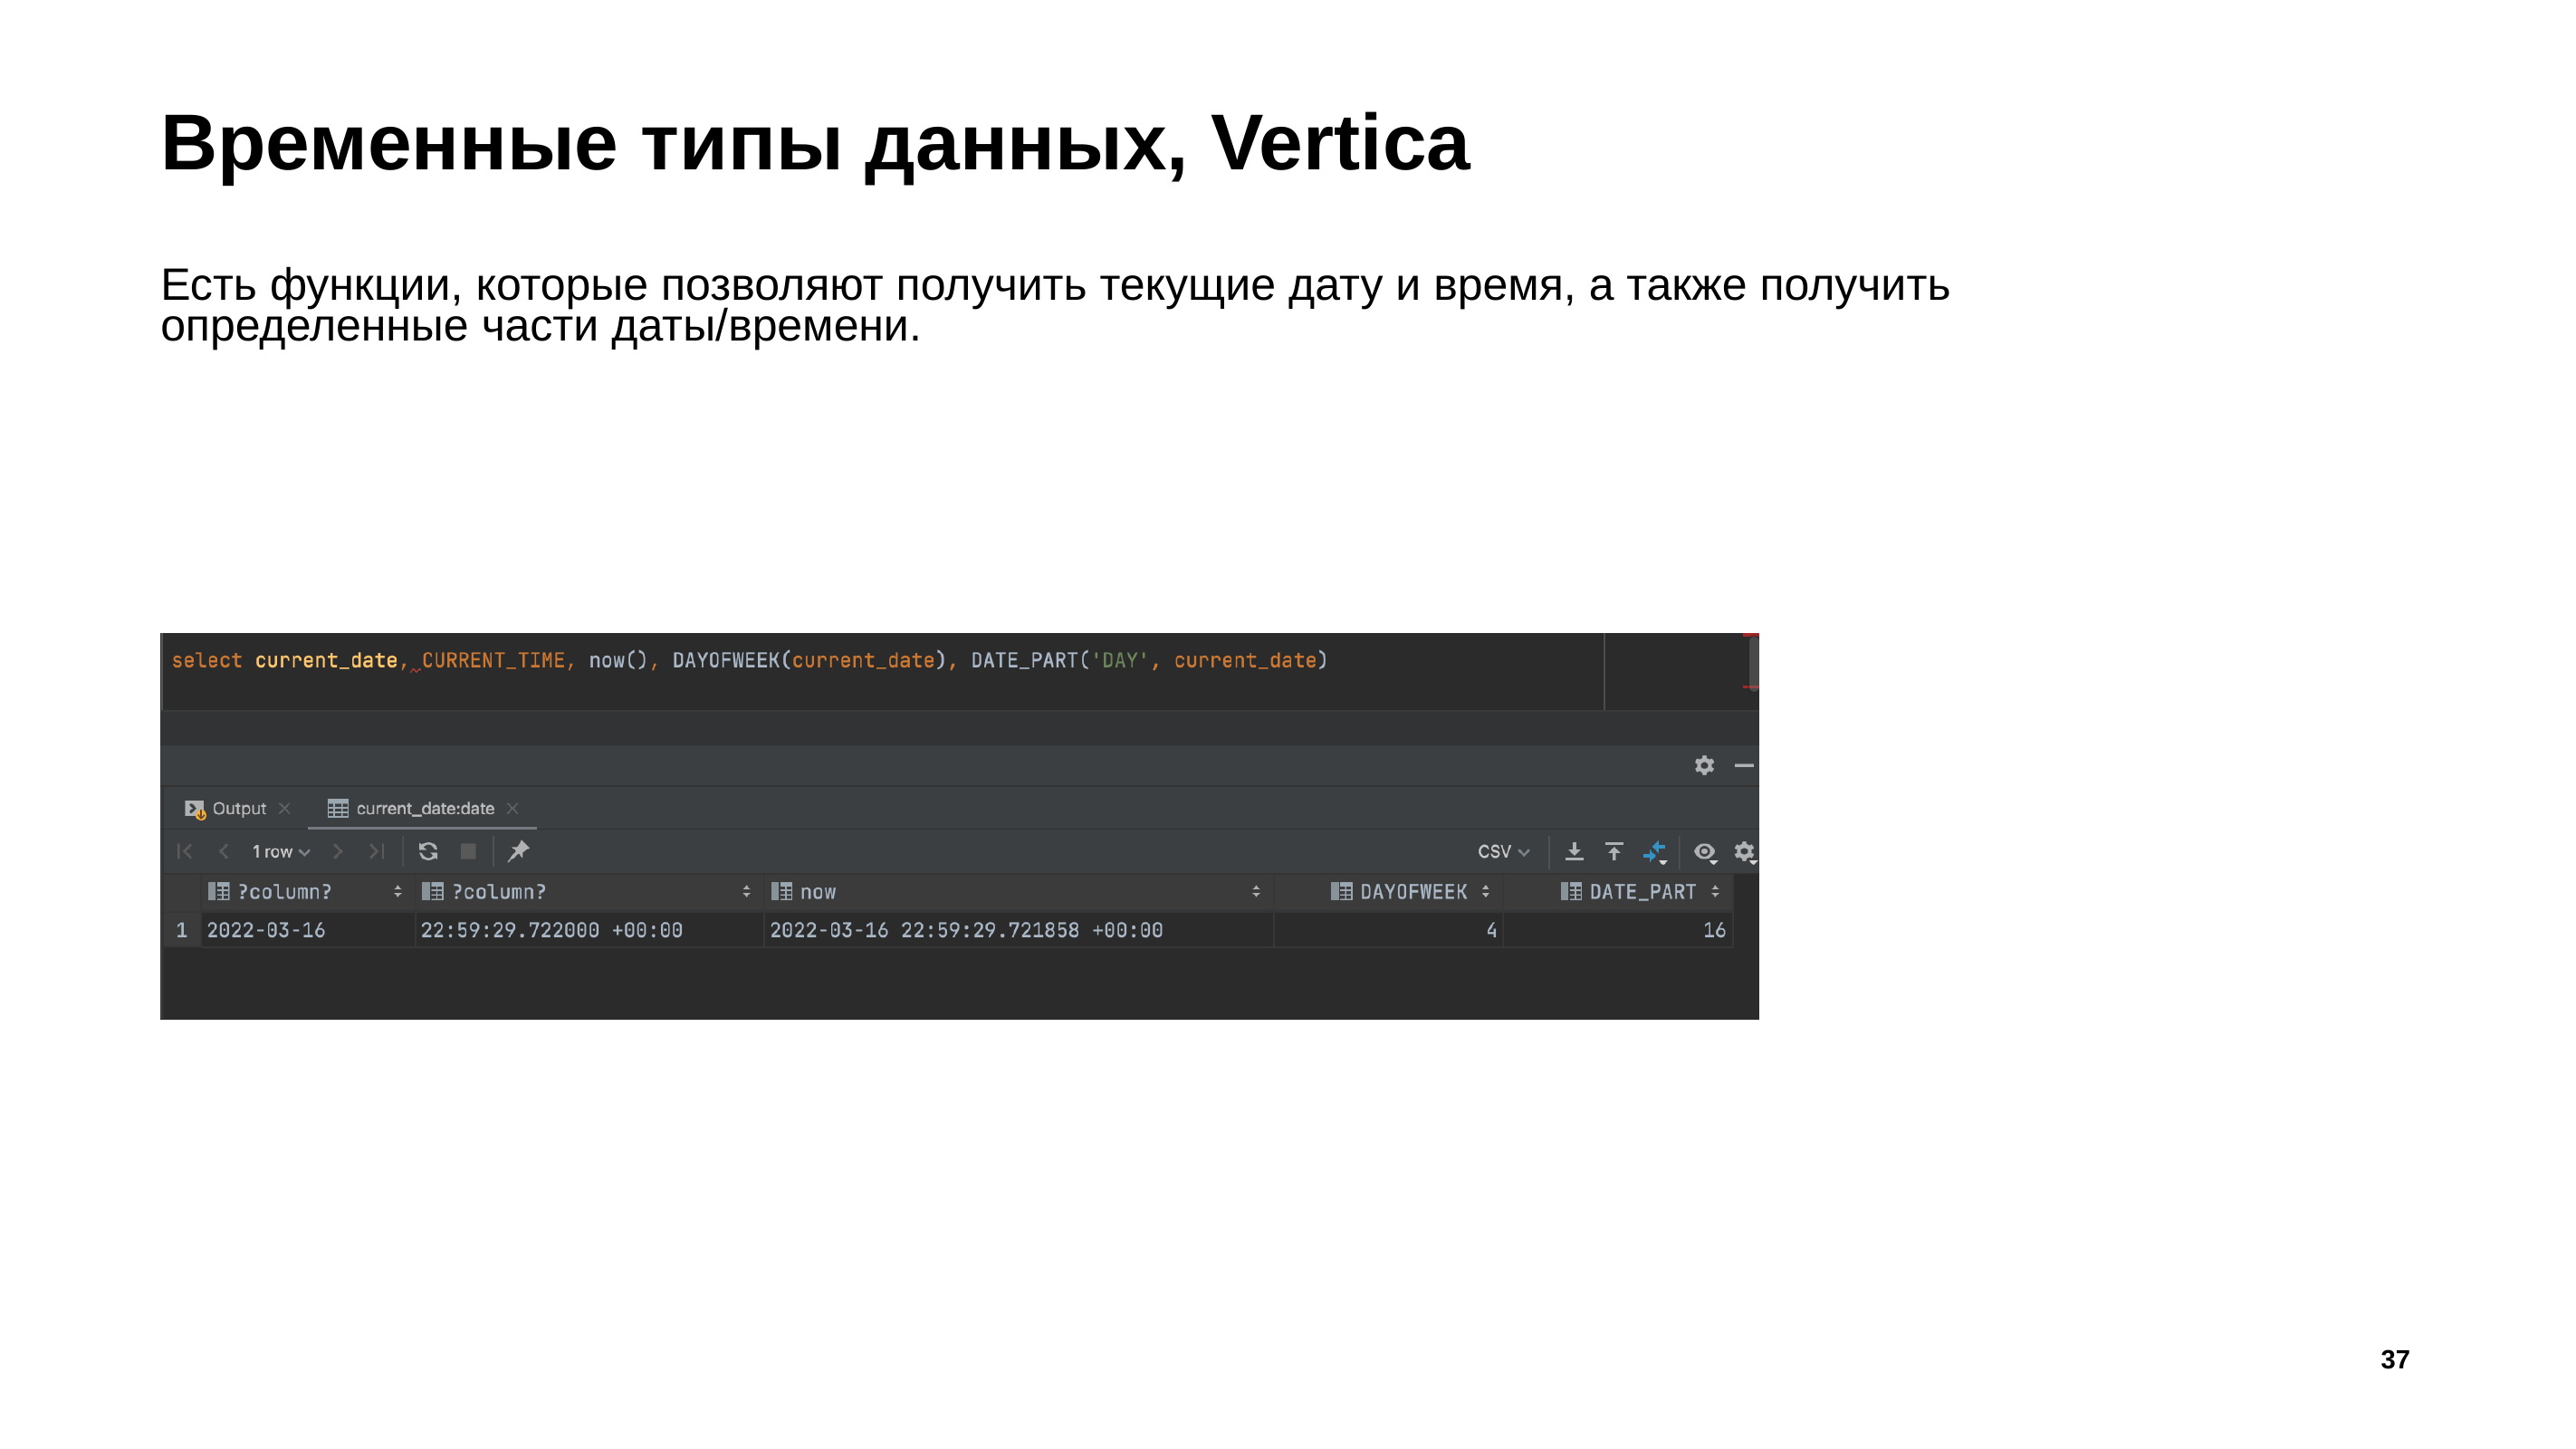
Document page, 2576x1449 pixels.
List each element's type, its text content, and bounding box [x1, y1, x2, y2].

slide_number 37 [2278, 1330, 2418, 1384]
title Временные типы данных, Vertica [160, 85, 2415, 252]
picture [160, 633, 1759, 1020]
list Есть функции, которые позволяют получить текущие дату и время, а также получить определенные части даты/времени. [160, 252, 2131, 1280]
